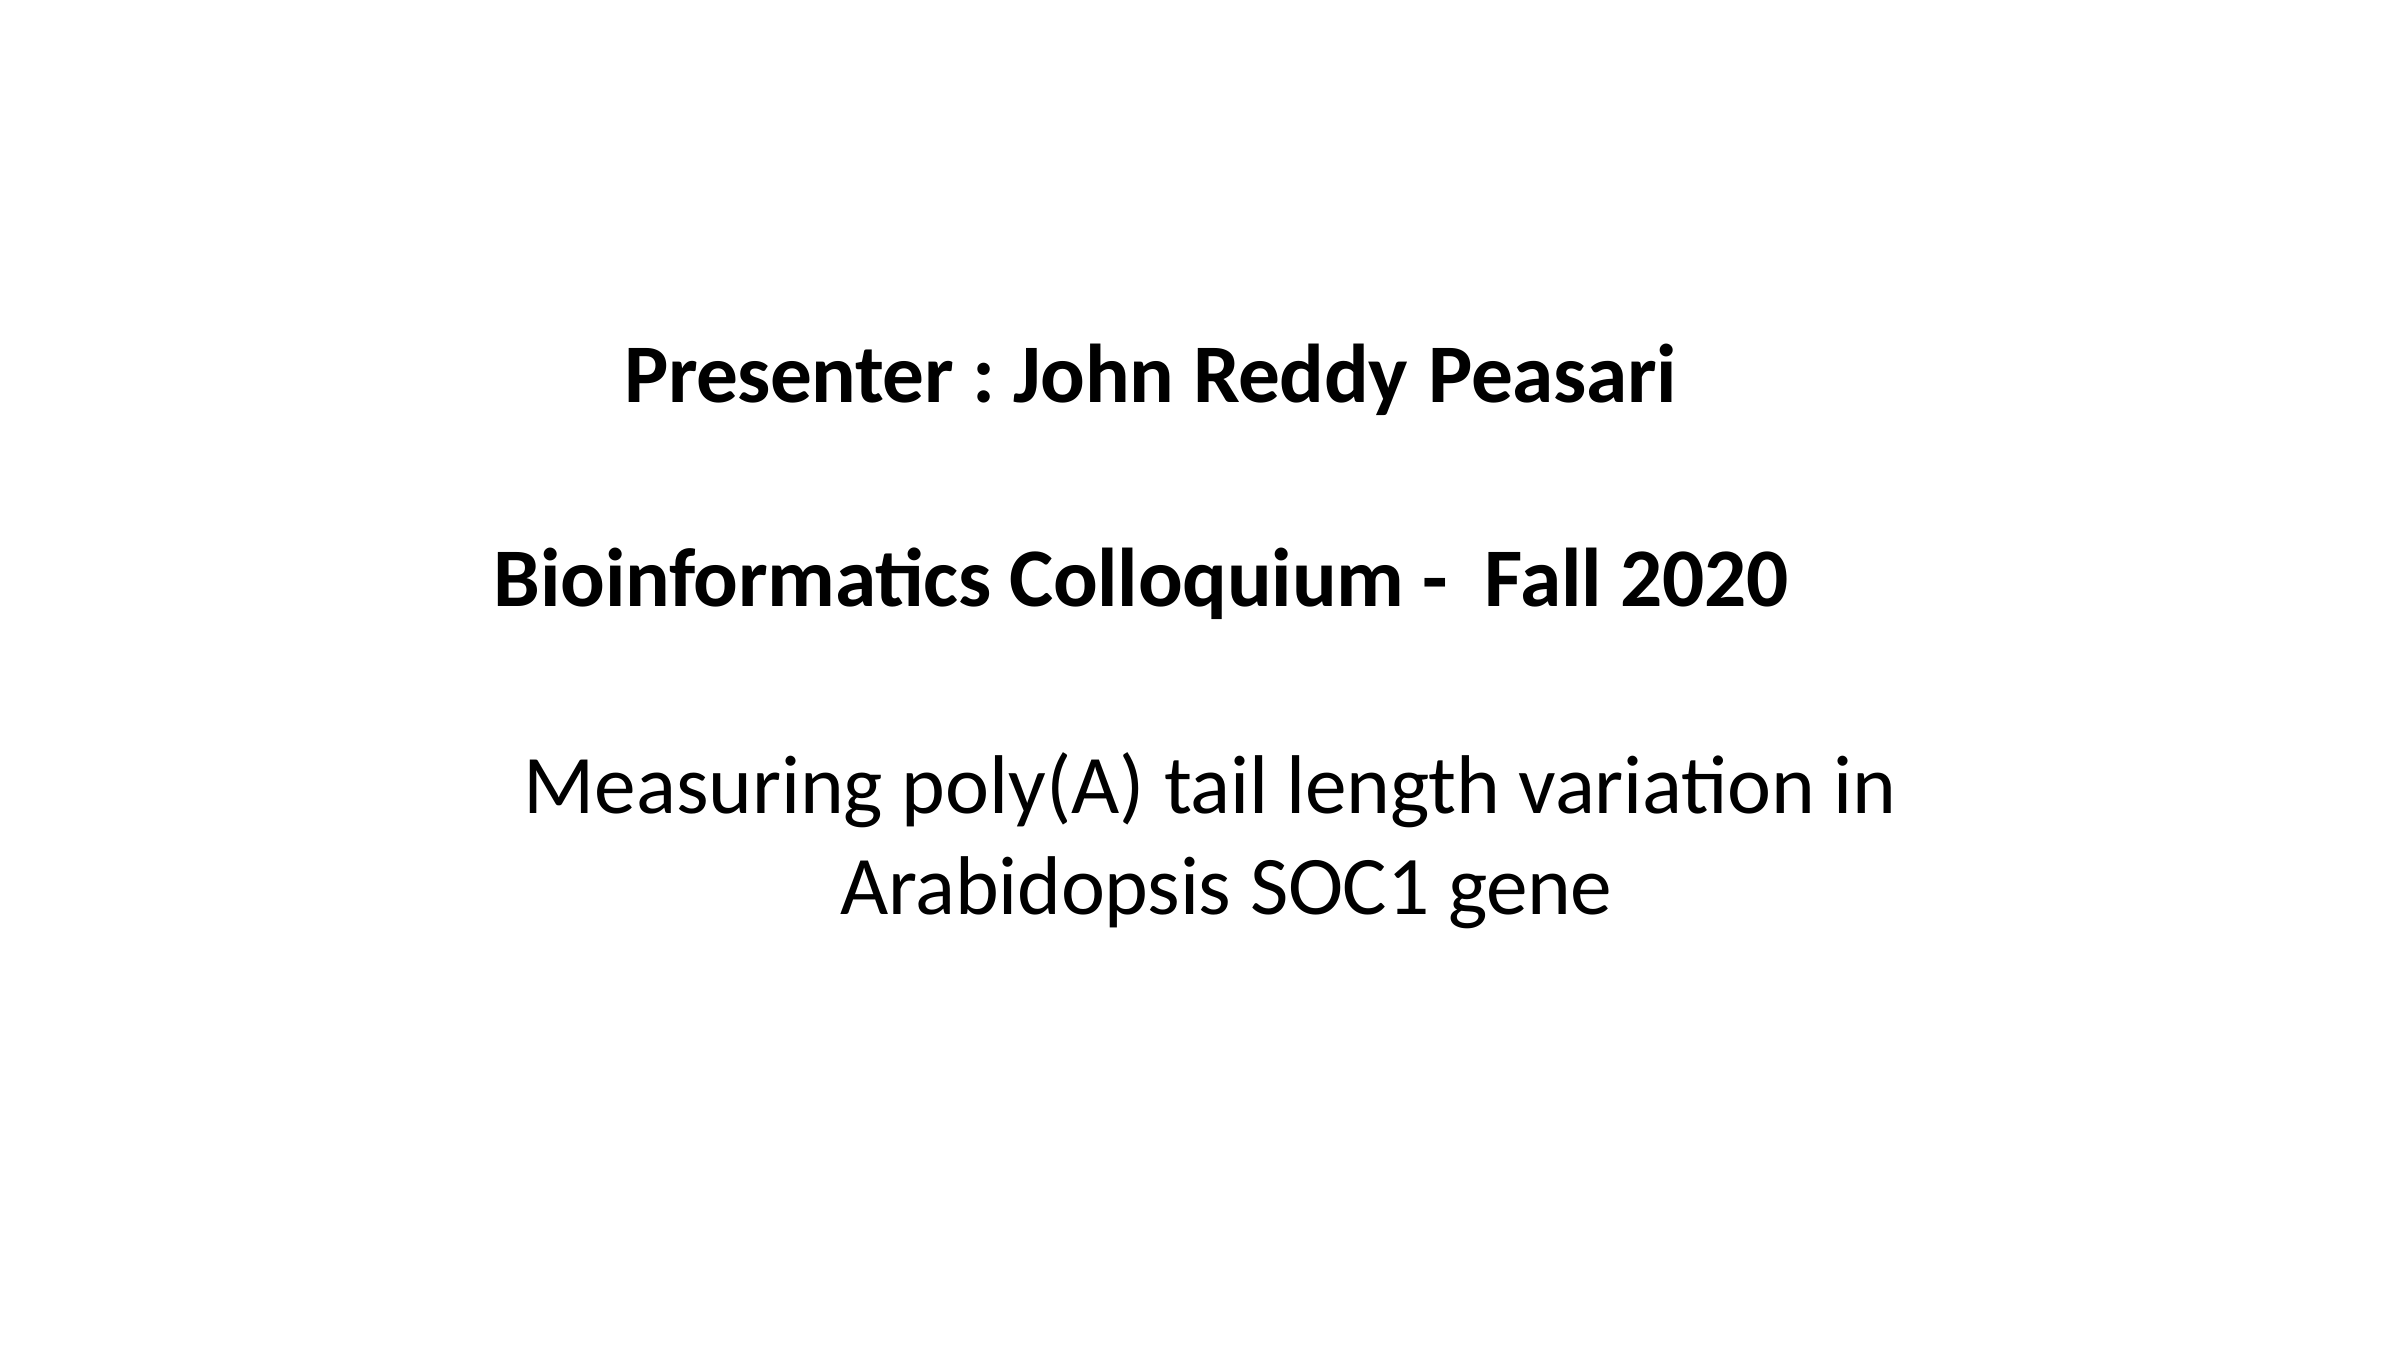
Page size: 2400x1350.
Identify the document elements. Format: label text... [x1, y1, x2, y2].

text_box Measuring poly(A) tail length variation in Arabidopsis SOC1 gene [382, 723, 1962, 932]
text_box Presenter : John Reddy Peasari Bioinformatics Colloquium - Fall 2020 [487, 317, 1813, 623]
